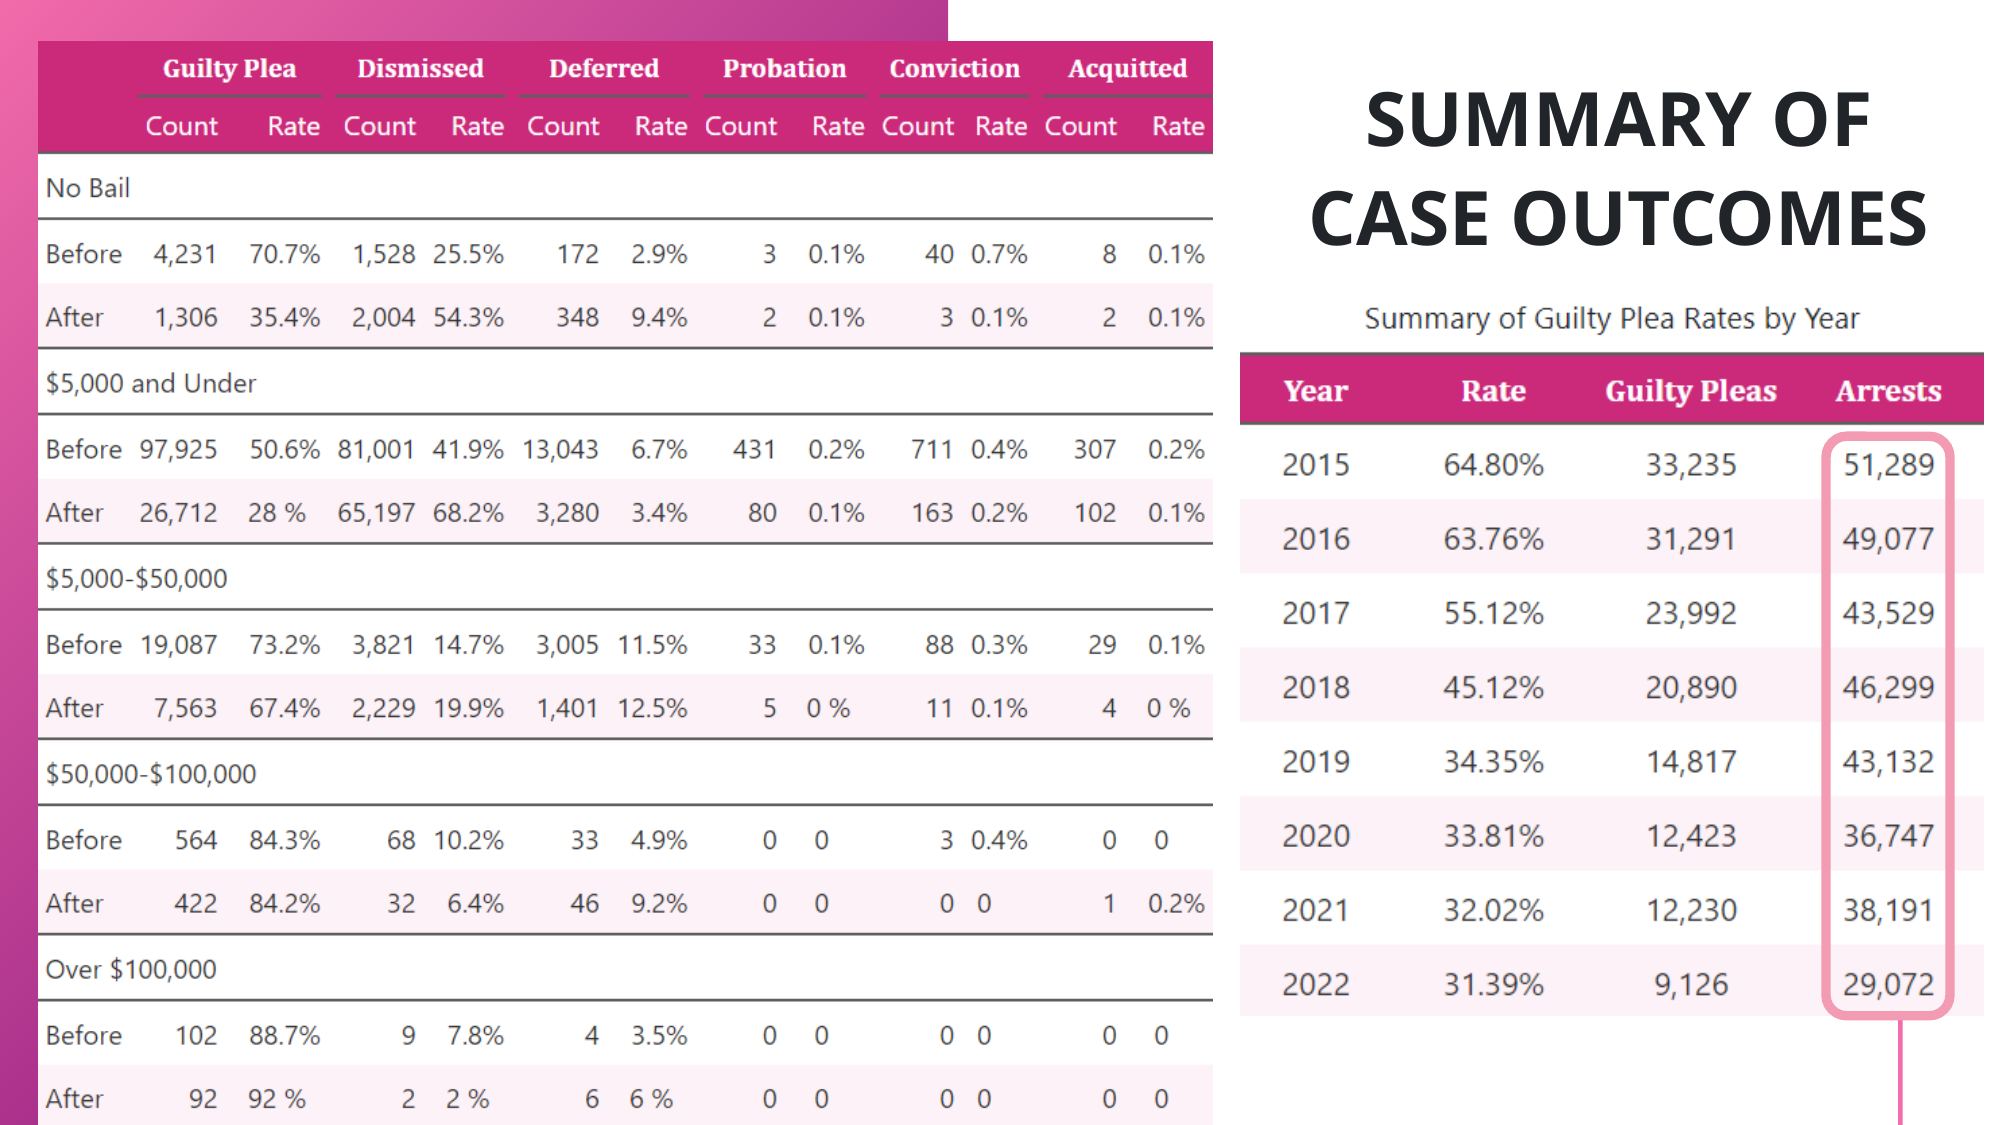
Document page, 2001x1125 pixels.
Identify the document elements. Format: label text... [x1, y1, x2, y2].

picture [1240, 283, 1984, 1016]
title Summary of Case Outcomes [1276, 41, 1962, 269]
picture [38, 41, 1213, 1125]
